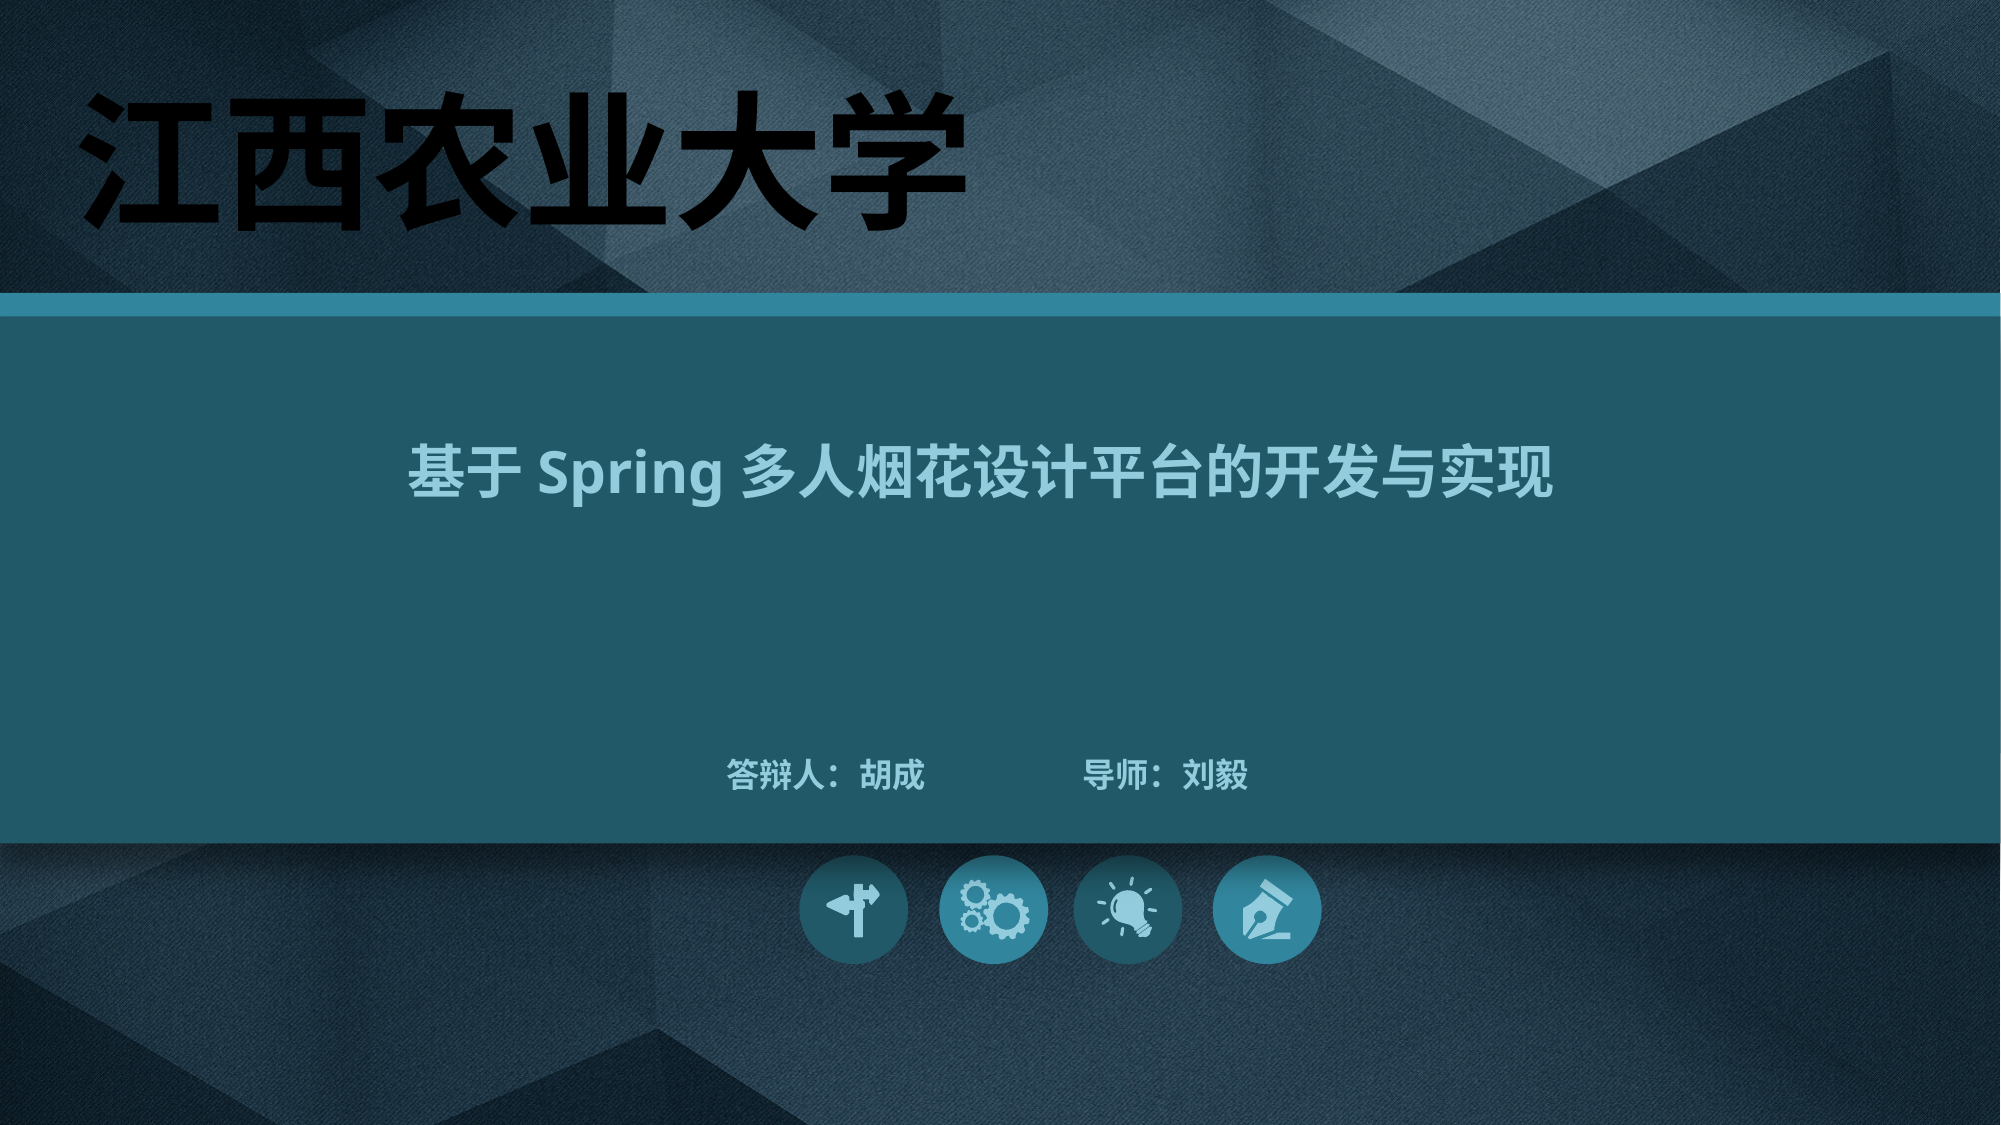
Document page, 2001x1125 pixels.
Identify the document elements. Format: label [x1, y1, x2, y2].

text_box [1212, 855, 1322, 965]
text_box [799, 855, 909, 965]
picture [0, 0, 2001, 1125]
text_box [1073, 855, 1183, 965]
text_box [939, 855, 1049, 965]
